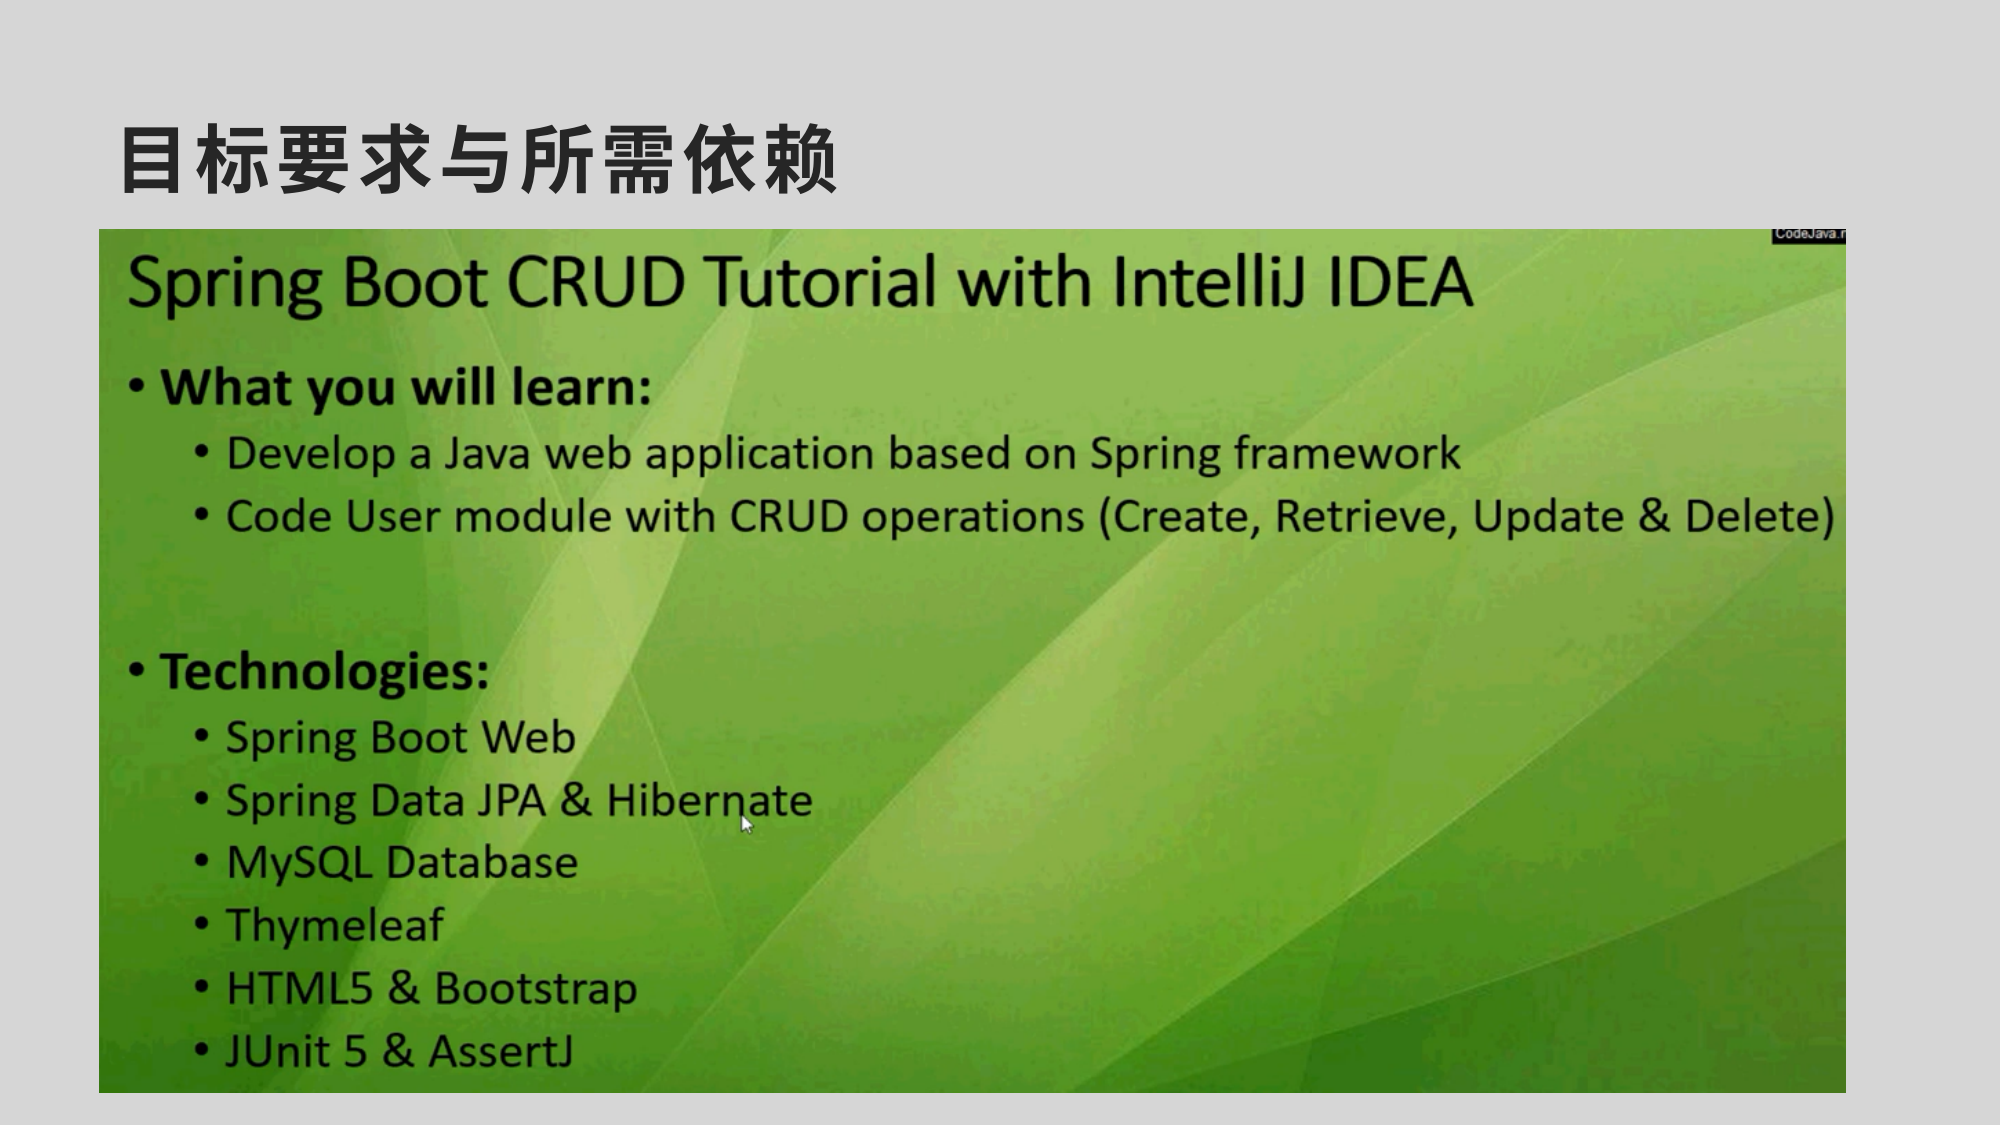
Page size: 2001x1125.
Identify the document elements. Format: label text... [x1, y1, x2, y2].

title 目标要求与所需依赖 [99, 99, 1900, 216]
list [99, 229, 1846, 1093]
